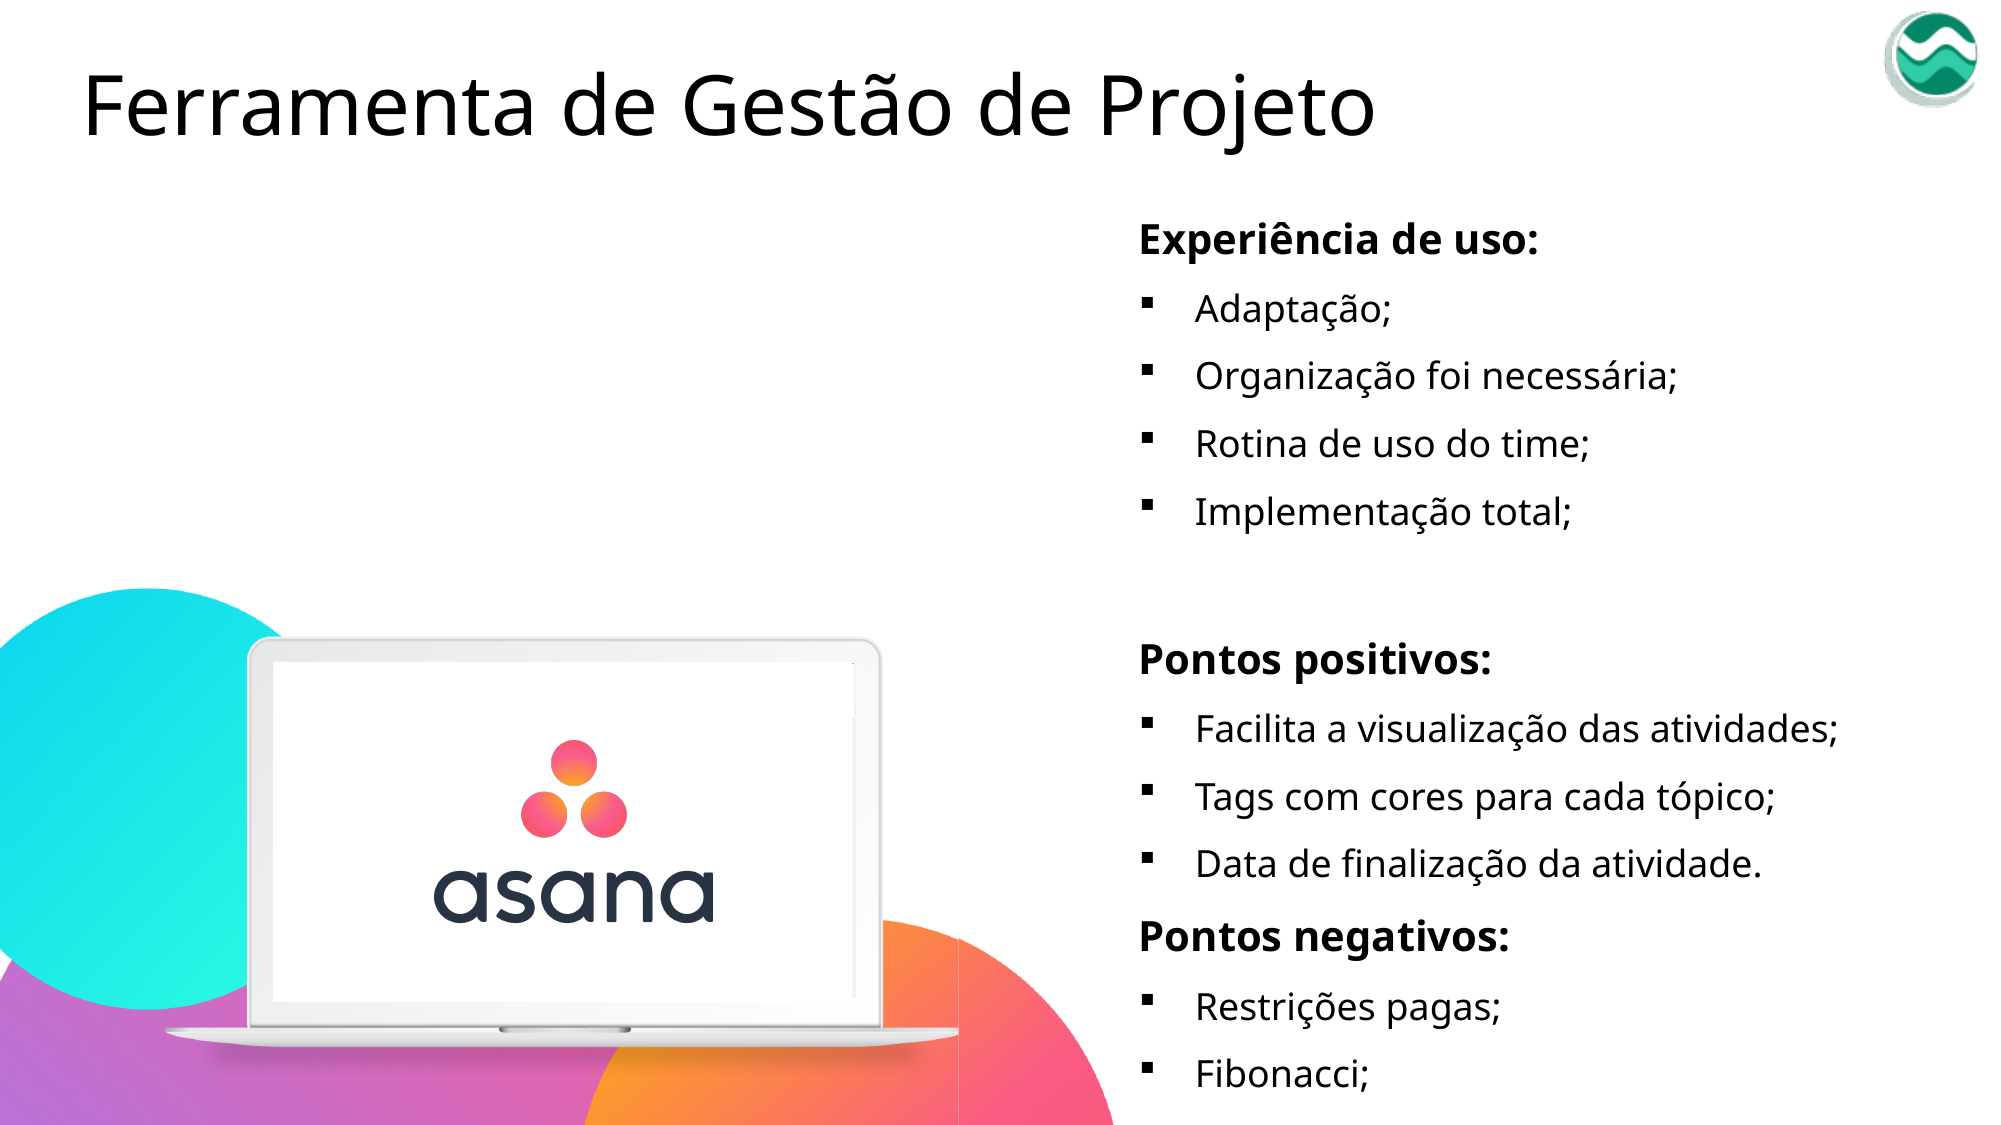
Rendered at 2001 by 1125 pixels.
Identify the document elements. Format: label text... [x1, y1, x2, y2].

text_box Experiência de uso: Adaptação; Organização foi necessária; Rotina de uso do time; Implementação total; Pontos positivos: Facilita a visualização das atividades; Tags com cores para cada tópico; Data de finalização da atividade. Pontos negativos: Restrições pagas; Fibonacci; [1123, 180, 2000, 1125]
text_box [0, 584, 1115, 1125]
picture [1881, 0, 1985, 115]
title Ferramenta de Gestão de Projeto [66, 0, 1792, 218]
